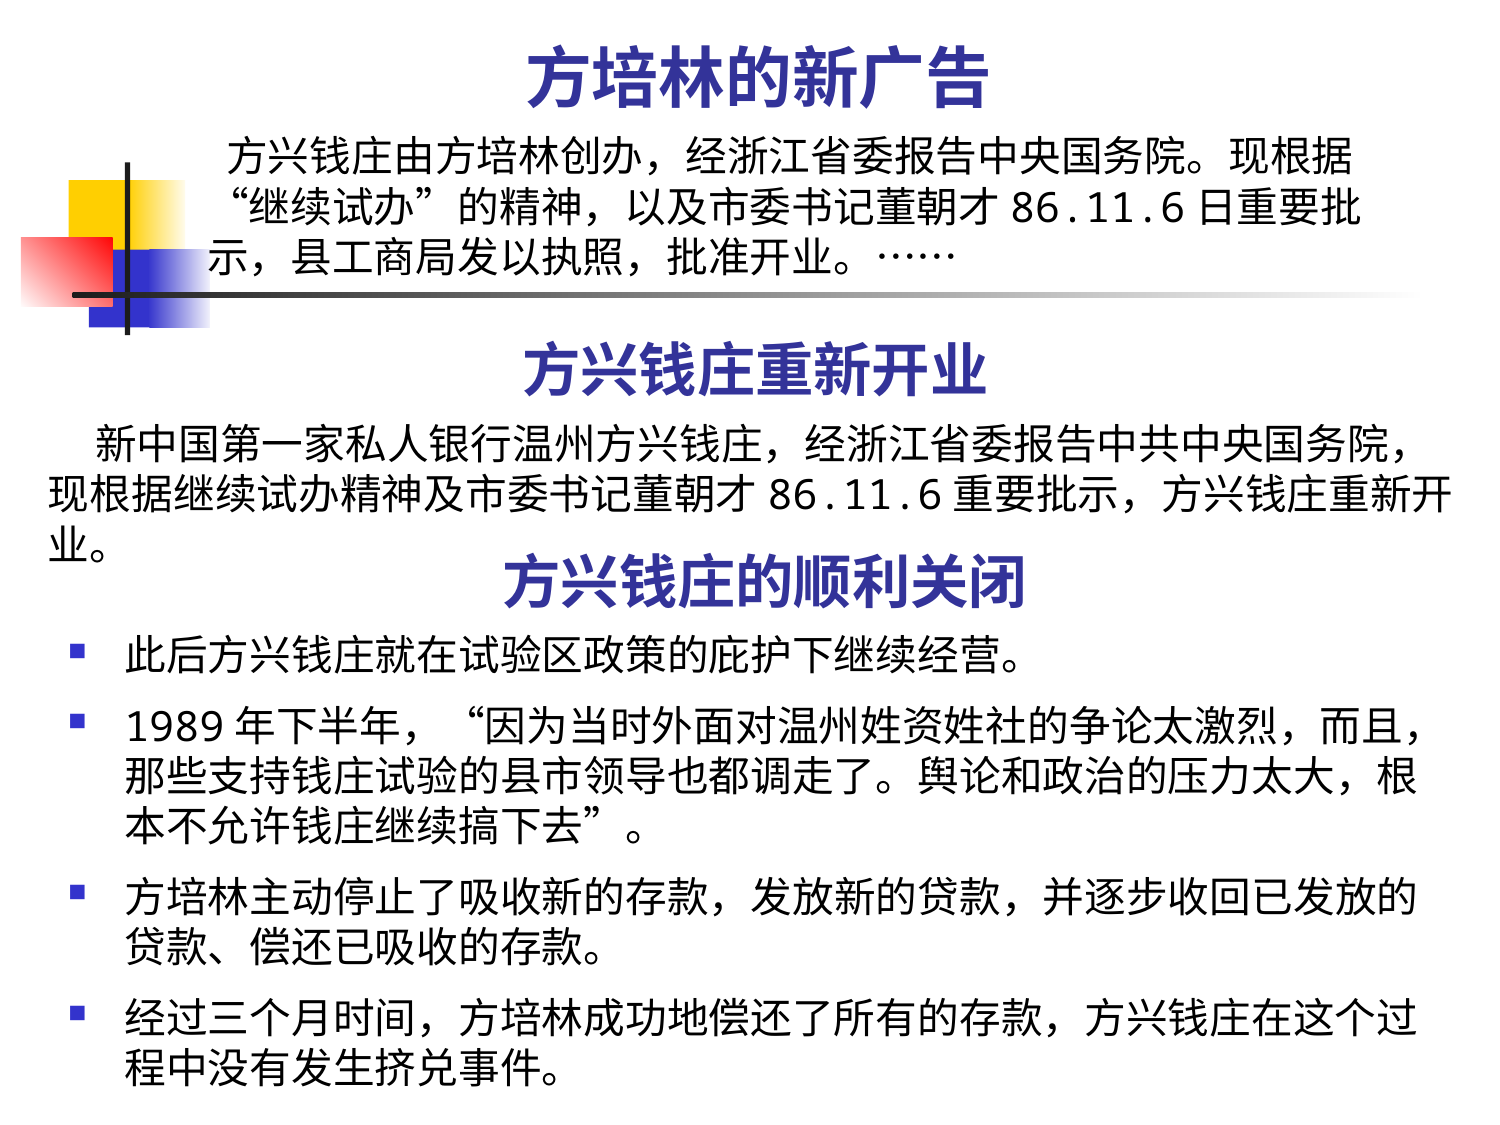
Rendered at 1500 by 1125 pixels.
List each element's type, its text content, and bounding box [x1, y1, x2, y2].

text_box 方兴钱庄重新开业 [179, 314, 1332, 410]
text_box 新中国第一家私人银行温州方兴钱庄，经浙江省委报告中共中央国务院，现根据继续试办精神及市委书记董朝才86.11.6重要批示，方兴钱庄重新开业。 [33, 410, 1485, 532]
list 方兴钱庄由方培林创办，经浙江省委报告中央国务院。现根据“继续试办”的精神，以及市委书记董朝才86.11.6日重要批示，县工商局发以执照，批准开业。…… [135, 113, 1423, 302]
text_box 方兴钱庄的顺利关闭 [159, 526, 1371, 621]
title 方培林的新广告 [182, 29, 1335, 113]
text_box 此后方兴钱庄就在试验区政策的庇护下继续经营。 1989年下半年，“因为当时外面对温州姓资姓社的争论太激烈，而且，那些支持钱庄试验的县市领导也都调走了。舆论和政治的压力太大，根本不允许钱庄继续搞下去”。 方培林主动停止了吸收新的存款，发放新的贷款，并逐步收回已发放的贷款、偿还已吸收的存款。 经过三个月时间，方培林成功地偿还了所有的存款，方兴钱庄在这个过程中没有发生挤兑事件。 [53, 621, 1475, 1105]
